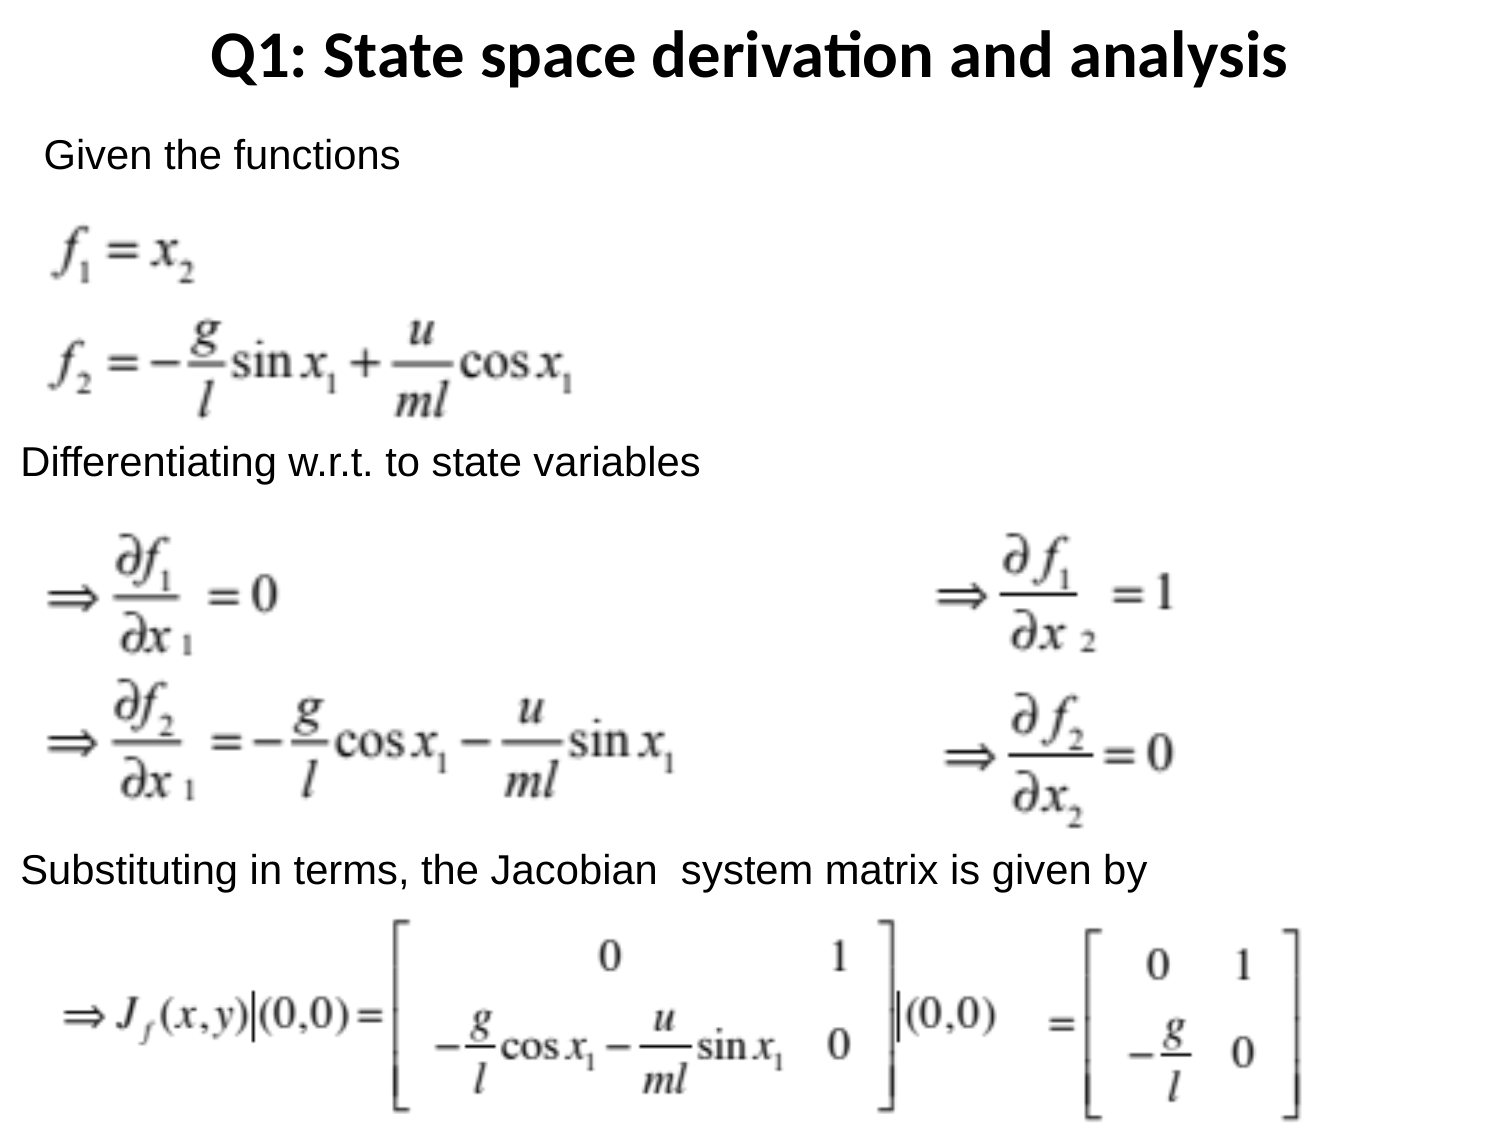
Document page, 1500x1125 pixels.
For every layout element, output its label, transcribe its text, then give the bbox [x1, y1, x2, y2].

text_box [44, 206, 199, 284]
text_box Substituting in terms, the Jacobian system matrix is given by [5, 835, 1220, 900]
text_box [41, 663, 680, 809]
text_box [41, 286, 579, 428]
text_box Q1: State space derivation and analysis [74, 1, 1425, 100]
text_box Given the functions [28, 120, 1209, 186]
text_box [938, 677, 1177, 833]
text_box Differentiating w.r.t. to state variables [5, 427, 1186, 493]
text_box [1043, 920, 1305, 1123]
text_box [59, 912, 998, 1115]
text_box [930, 518, 1177, 660]
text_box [41, 518, 284, 663]
